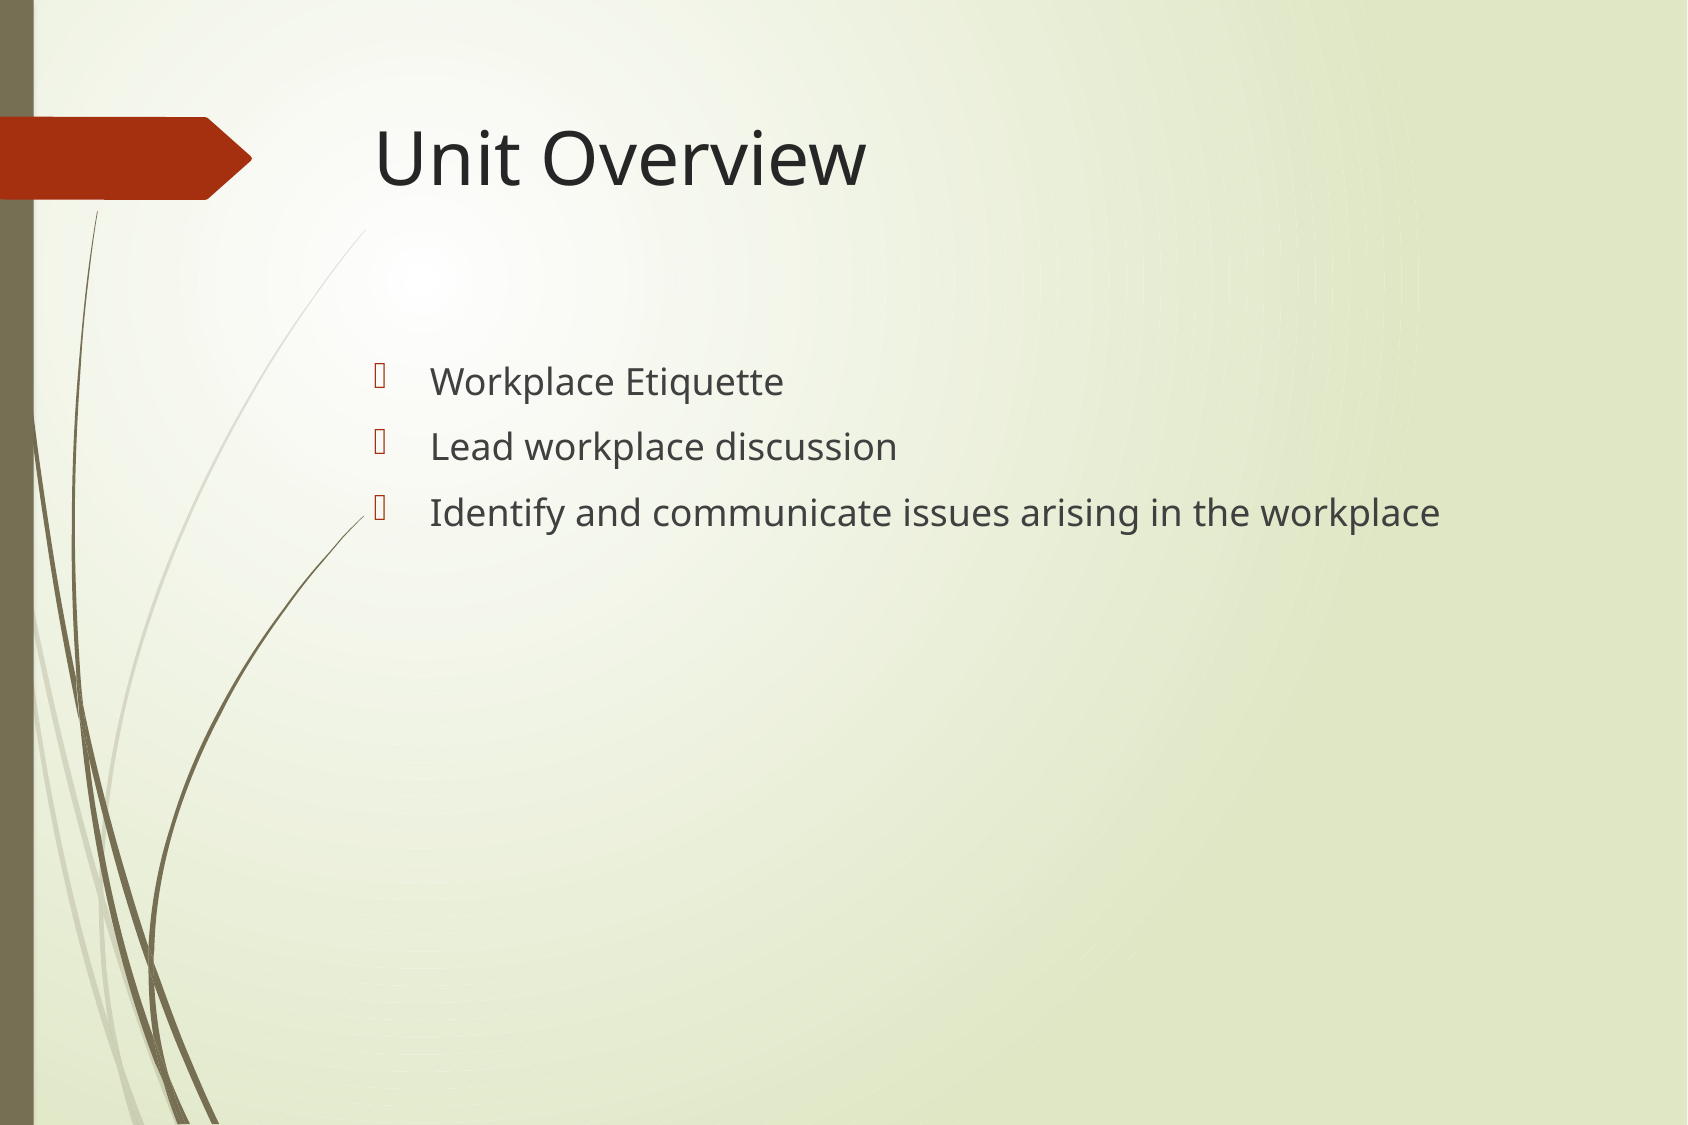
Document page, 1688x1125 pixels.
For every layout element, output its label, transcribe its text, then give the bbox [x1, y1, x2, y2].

title Unit Overview [358, 102, 1575, 313]
list Workplace Etiquette Lead workplace discussion Identify and communicate issues arising in the workplace [358, 350, 1575, 970]
